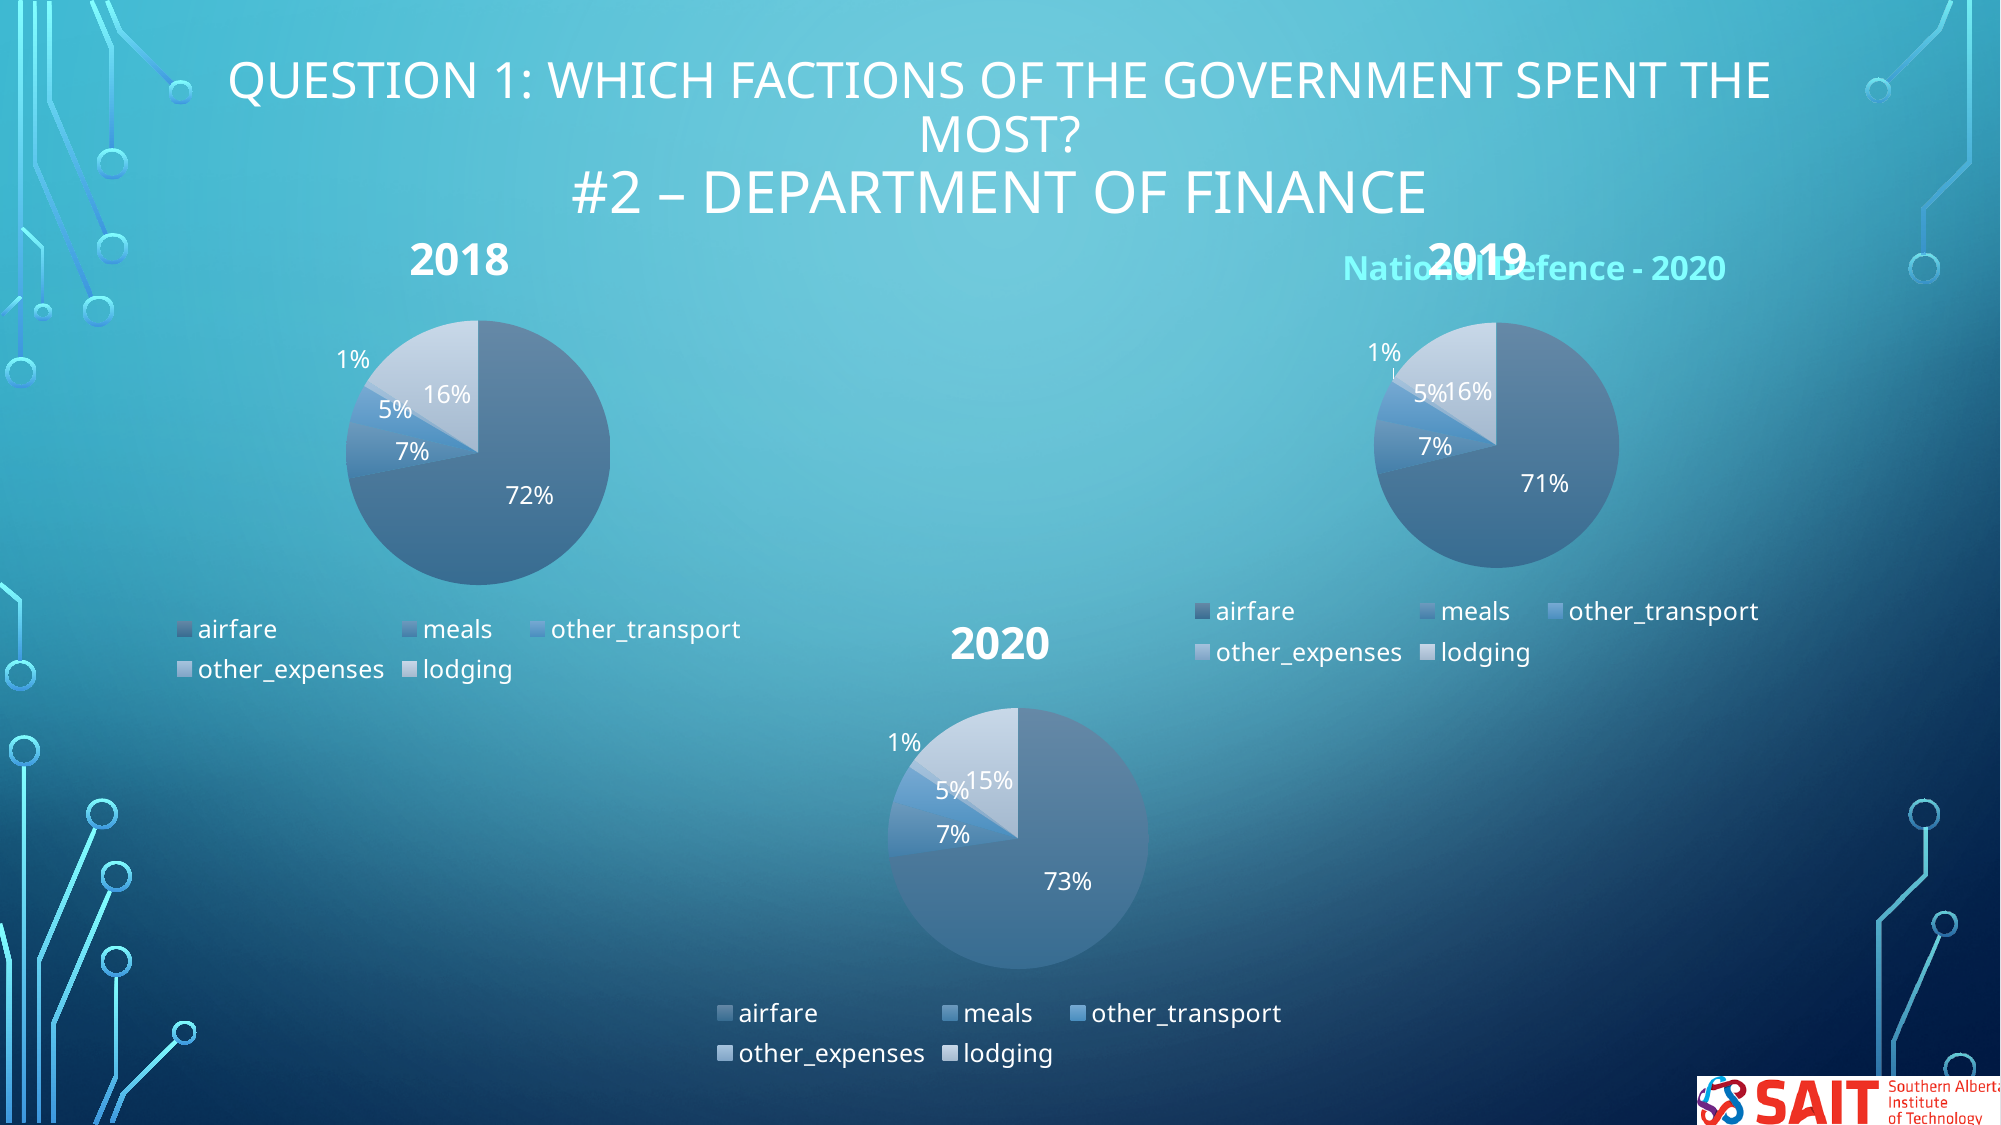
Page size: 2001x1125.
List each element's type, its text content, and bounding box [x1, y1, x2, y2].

chart [40, 196, 1914, 1077]
picture [1697, 1076, 2000, 1125]
title Question 1: which factions of the government spent the most? #2 – department of finance [187, 19, 1813, 263]
